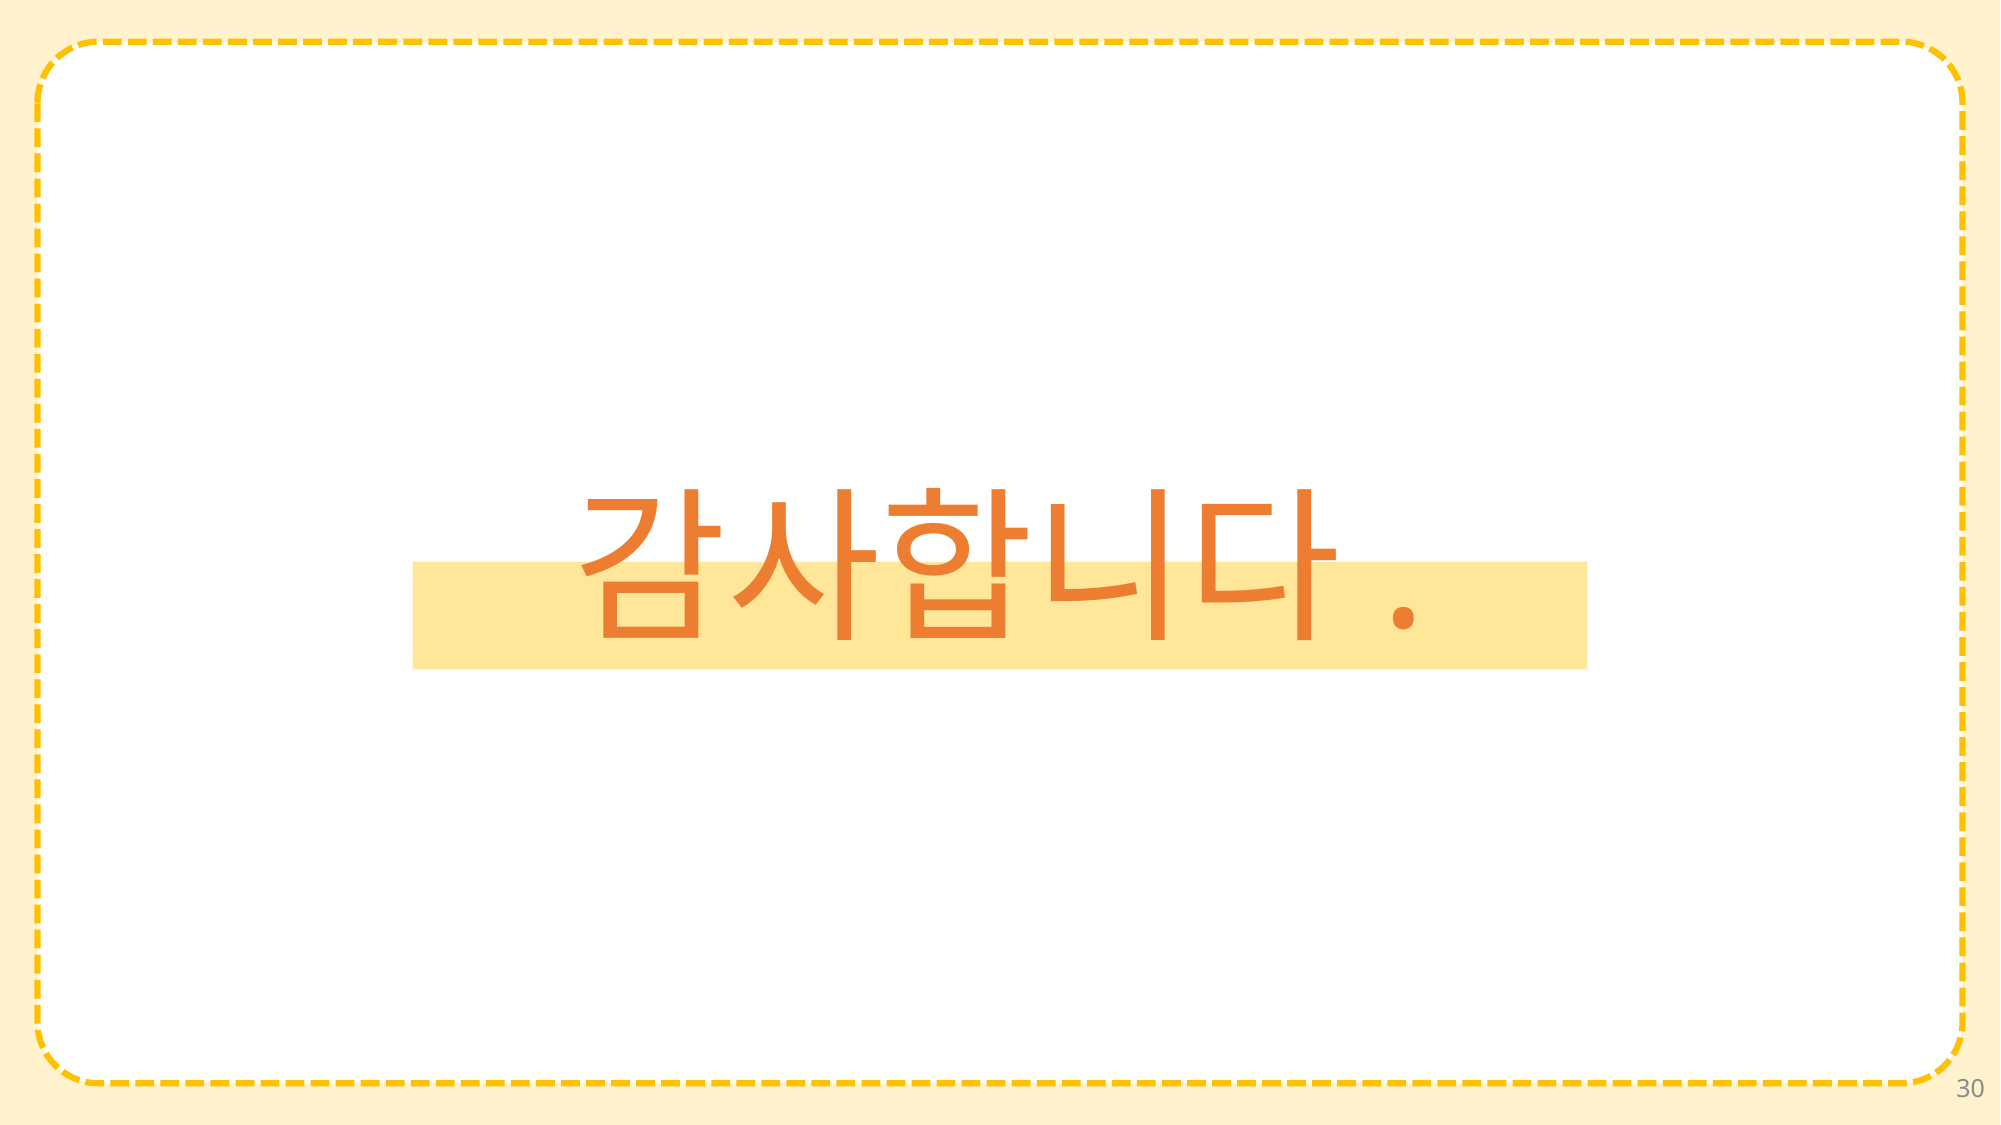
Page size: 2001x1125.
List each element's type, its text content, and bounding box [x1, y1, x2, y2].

text_box 감사합니다. [559, 453, 1441, 669]
text_box [411, 561, 1588, 670]
text_box [36, 40, 1964, 1085]
slide_number 30 [1550, 1059, 2000, 1120]
